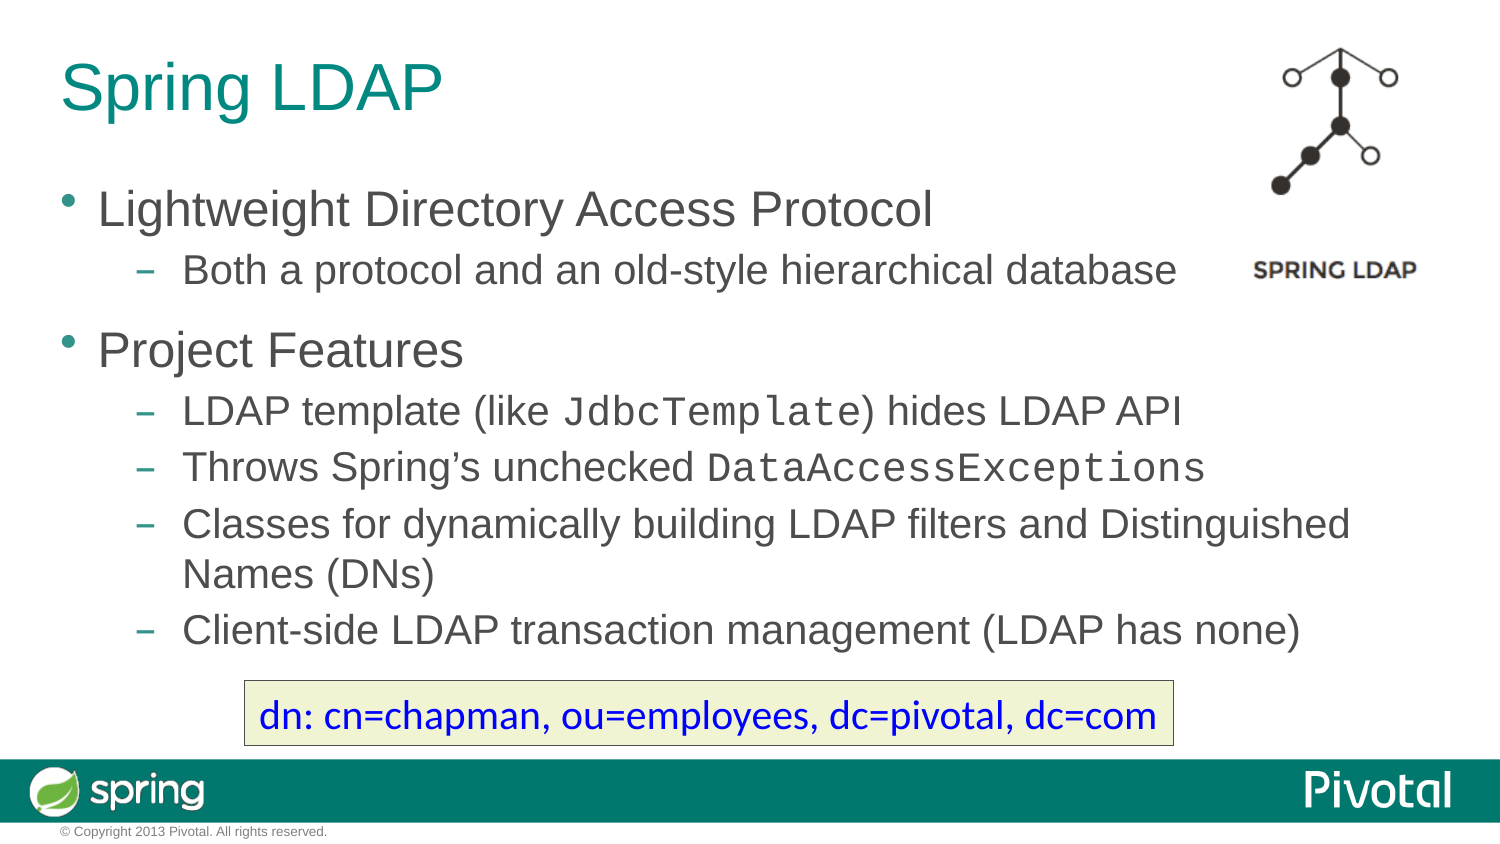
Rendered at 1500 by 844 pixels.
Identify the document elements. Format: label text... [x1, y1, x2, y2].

picture [0, 754, 217, 829]
title Spring LDAP [60, 53, 1164, 129]
picture [1169, 17, 1500, 305]
list Lightweight Directory Access Protocol Both a protocol and an old-style hierarchical database Project Features LDAP template (like JdbcTemplate) hides LDAP API Throws Spring’s unchecked DataAccessExceptions Classes for dynamically building LDAP filters and Distinguished Names (DNs) Client-side LDAP transaction management (LDAP has none) [60, 176, 1440, 732]
text_box dn: cn=chapman, ou=employees, dc=pivotal, dc=com [244, 680, 1174, 746]
picture [1304, 768, 1452, 811]
